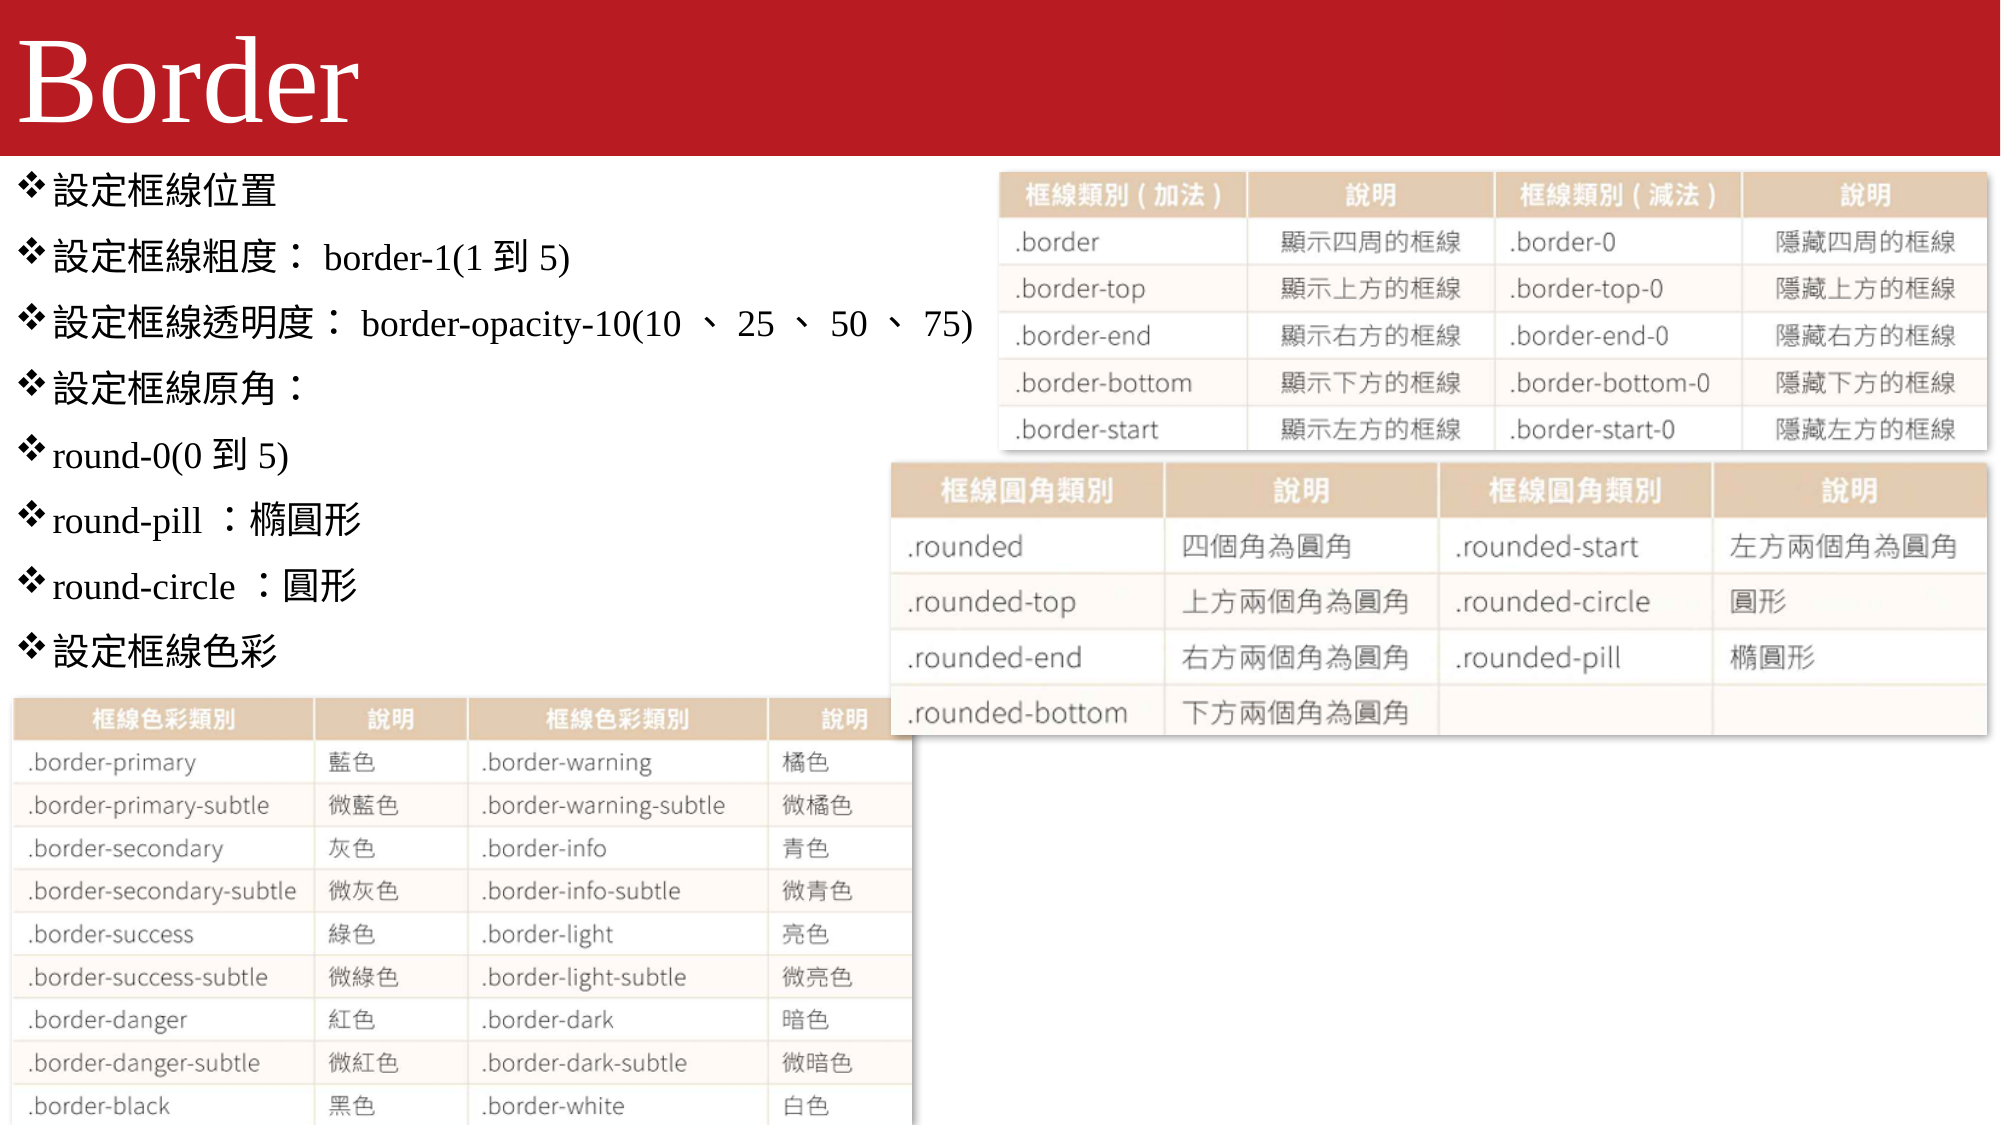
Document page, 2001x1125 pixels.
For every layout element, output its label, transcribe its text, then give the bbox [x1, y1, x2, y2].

title Border [1, 0, 1727, 156]
picture [999, 172, 1987, 450]
picture [12, 462, 1987, 1125]
list 設定框線位置 設定框線粗度：border-1(1到5) 設定框線透明度：border-opacity-10(10、25、50、75) 設定框線原角： round-0(0到5) round-pill：橢圓形 round-circle：圓形 設定框線色彩 [0, 159, 1988, 987]
